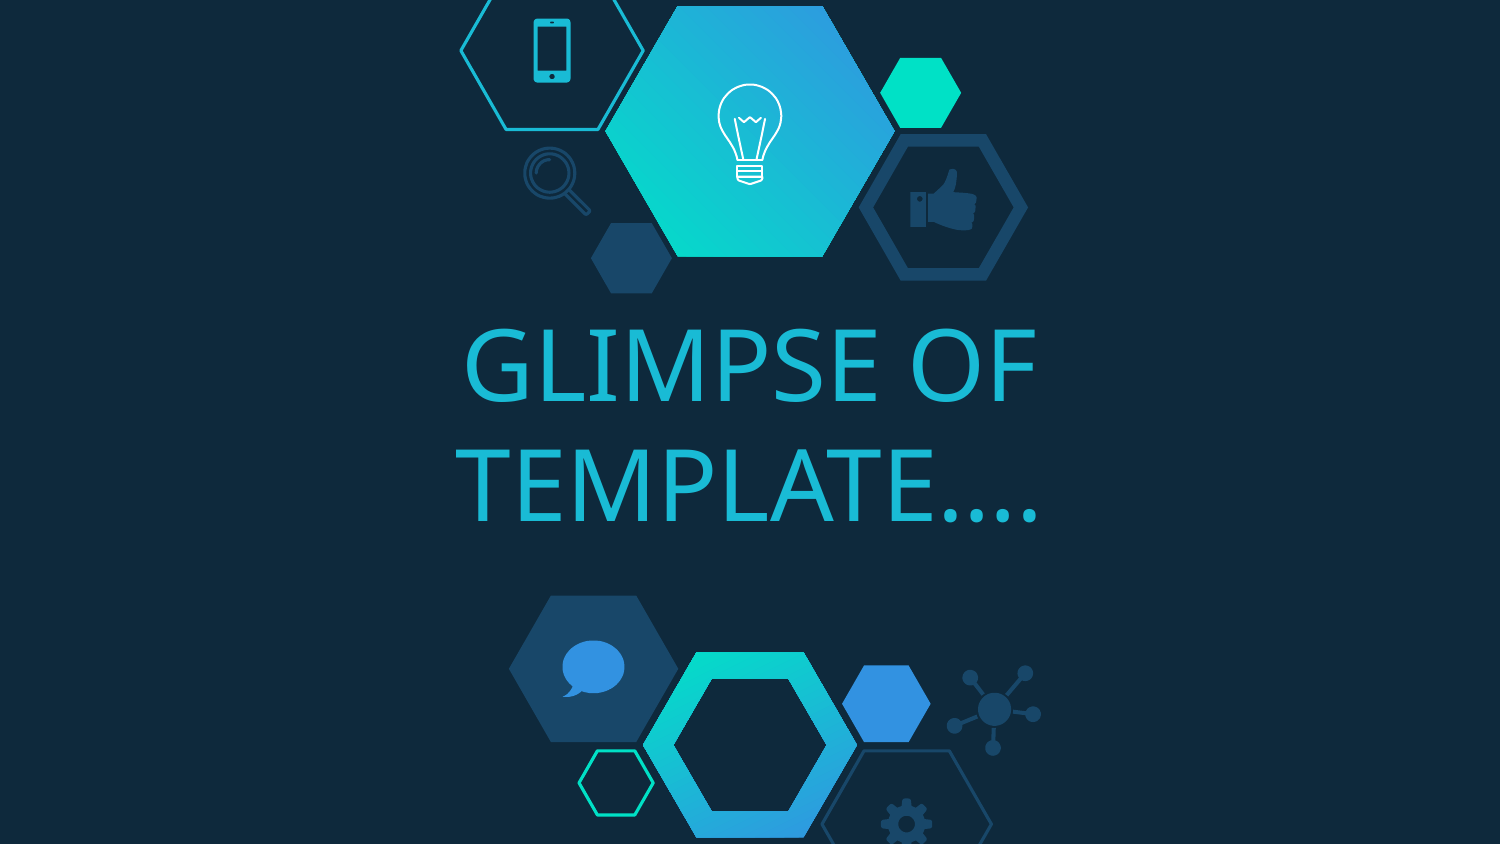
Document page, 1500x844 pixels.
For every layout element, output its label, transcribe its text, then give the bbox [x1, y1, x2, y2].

title GLIMPSE OF TEMPLATE…. [229, 326, 1271, 517]
